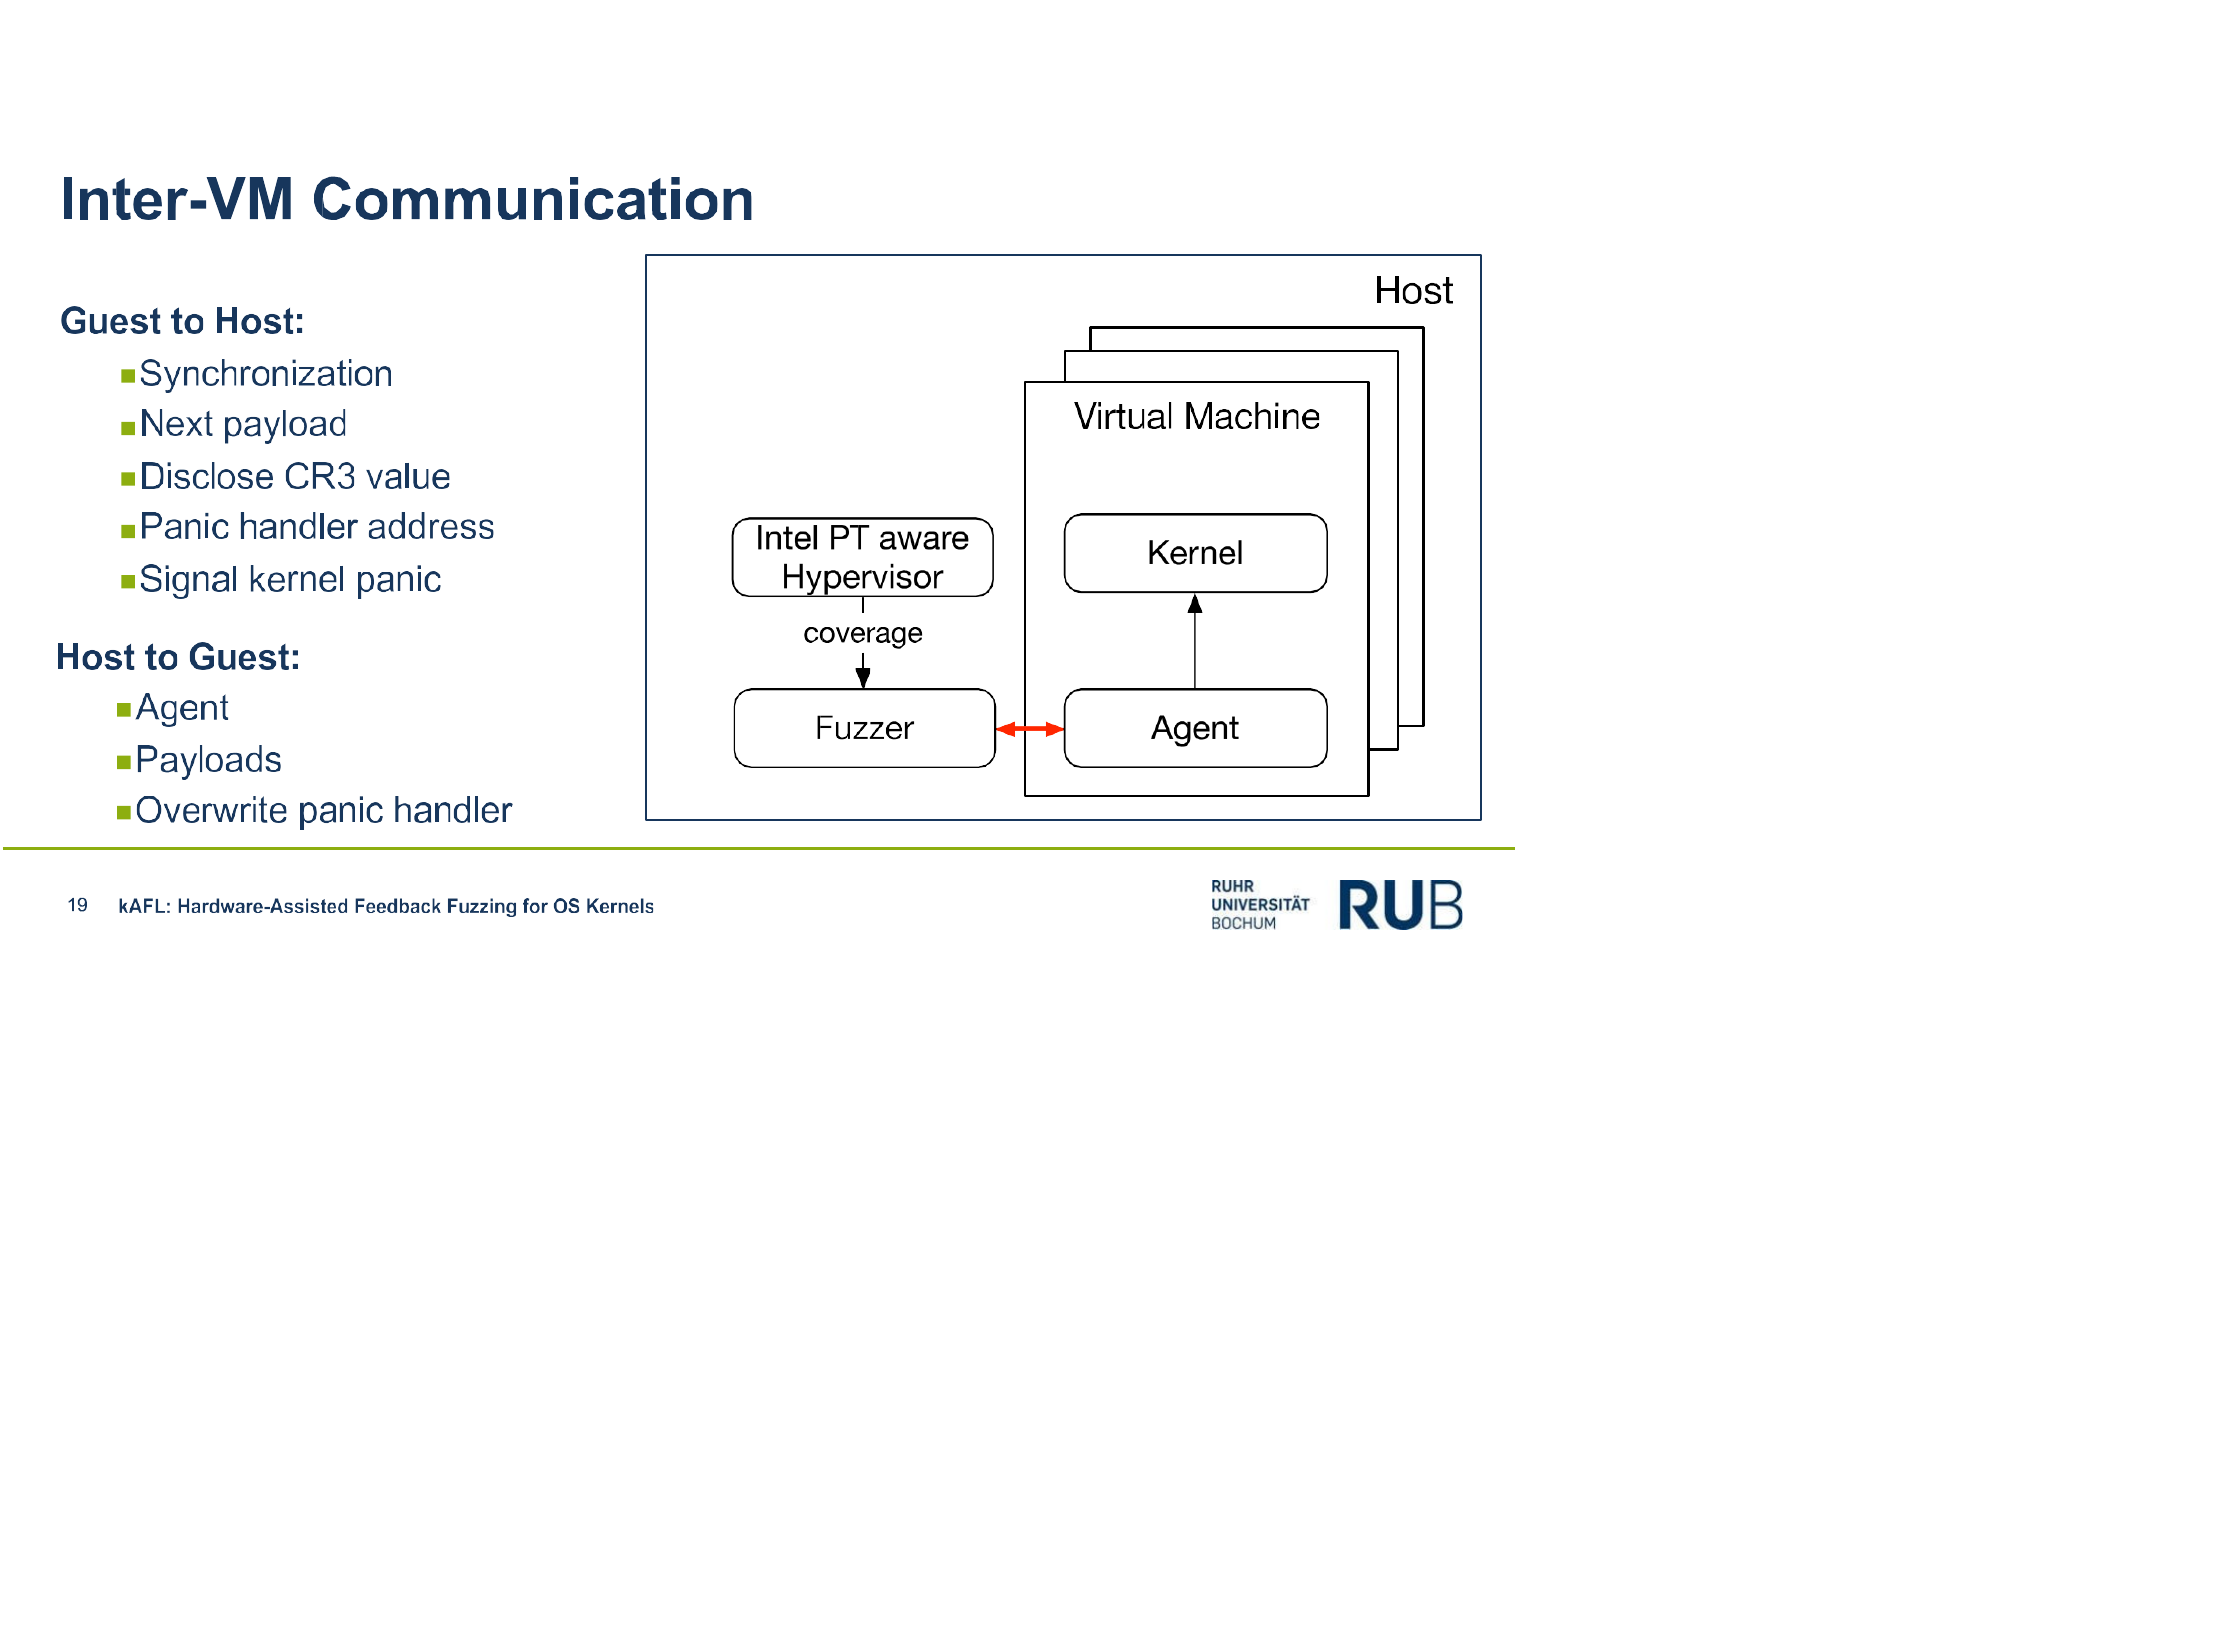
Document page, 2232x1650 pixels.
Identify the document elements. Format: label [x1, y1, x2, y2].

text_box [63, 653, 74, 658]
text_box [167, 188, 207, 220]
text_box [225, 410, 286, 444]
text_box [354, 366, 373, 386]
text_box [142, 462, 164, 489]
text_box [300, 802, 337, 830]
text_box [136, 796, 200, 823]
text_box [121, 524, 135, 539]
text_box [355, 188, 388, 220]
text_box [117, 755, 131, 770]
text_box [723, 188, 752, 220]
text_box [319, 571, 337, 592]
text_box [298, 359, 352, 386]
text_box [435, 802, 451, 822]
text_box [617, 188, 646, 220]
text_box [193, 571, 209, 591]
text_box [685, 188, 718, 220]
text_box [121, 575, 135, 589]
text_box [201, 694, 229, 720]
text_box [288, 571, 316, 591]
text_box [82, 643, 135, 670]
text_box [272, 366, 288, 386]
text_box [413, 469, 429, 489]
text_box [217, 469, 273, 489]
text_box [584, 188, 614, 220]
text_box [135, 693, 177, 727]
text_box [265, 752, 281, 772]
text_box [121, 472, 135, 486]
text_box [366, 469, 402, 489]
text_box [498, 188, 526, 220]
text_box [366, 802, 383, 823]
text_box [180, 700, 198, 720]
text_box [240, 512, 257, 539]
text_box [133, 188, 162, 220]
text_box [368, 512, 494, 539]
text_box [140, 359, 199, 393]
text_box [205, 745, 262, 772]
text_box [570, 177, 579, 185]
text_box [534, 188, 562, 220]
text_box [731, 513, 1328, 768]
text_box [77, 897, 87, 912]
text_box [424, 571, 441, 592]
text_box [80, 188, 108, 220]
text_box [327, 519, 345, 539]
text_box [414, 802, 432, 823]
text_box [112, 177, 131, 220]
text_box [212, 519, 229, 539]
text_box [502, 802, 513, 822]
text_box [145, 643, 178, 670]
text_box [171, 307, 204, 334]
text_box [339, 802, 355, 822]
text_box [397, 571, 413, 591]
text_box [445, 188, 491, 220]
text_box [202, 359, 237, 386]
text_box [110, 307, 161, 334]
text_box [289, 409, 346, 436]
text_box [299, 512, 316, 539]
text_box [117, 805, 131, 820]
text_box [142, 512, 182, 539]
text_box [258, 796, 287, 823]
text_box [285, 462, 309, 489]
text_box [238, 643, 289, 670]
text_box [68, 897, 74, 912]
text_box [142, 409, 163, 436]
text_box [481, 802, 499, 823]
text_box [432, 469, 450, 489]
text_box [61, 306, 86, 334]
text_box [312, 462, 355, 489]
text_box [117, 703, 131, 717]
text_box [280, 519, 296, 539]
text_box [358, 572, 394, 599]
text_box [648, 177, 667, 220]
text_box [137, 745, 203, 780]
text_box [212, 571, 230, 592]
text_box [646, 255, 1481, 820]
text_box [222, 317, 233, 322]
text_box [375, 366, 391, 386]
text_box [119, 898, 654, 917]
text_box [348, 519, 359, 539]
text_box [453, 796, 470, 823]
text_box [671, 177, 680, 185]
text_box [313, 176, 351, 220]
text_box [121, 421, 135, 436]
text_box [166, 410, 213, 436]
text_box [189, 642, 214, 670]
text_box [250, 565, 285, 592]
text_box [1402, 277, 1453, 304]
text_box [172, 572, 189, 599]
text_box [89, 314, 107, 334]
text_box [121, 369, 135, 383]
text_box [259, 519, 277, 539]
text_box [174, 462, 215, 489]
text_box [206, 177, 246, 220]
text_box [395, 796, 411, 822]
text_box [218, 650, 236, 670]
text_box [202, 796, 256, 822]
text_box [241, 307, 294, 334]
text_box [240, 366, 270, 386]
text_box [393, 188, 438, 220]
text_box [249, 177, 291, 220]
text_box [140, 564, 162, 592]
text_box [185, 519, 201, 539]
text_box [1212, 880, 1463, 930]
